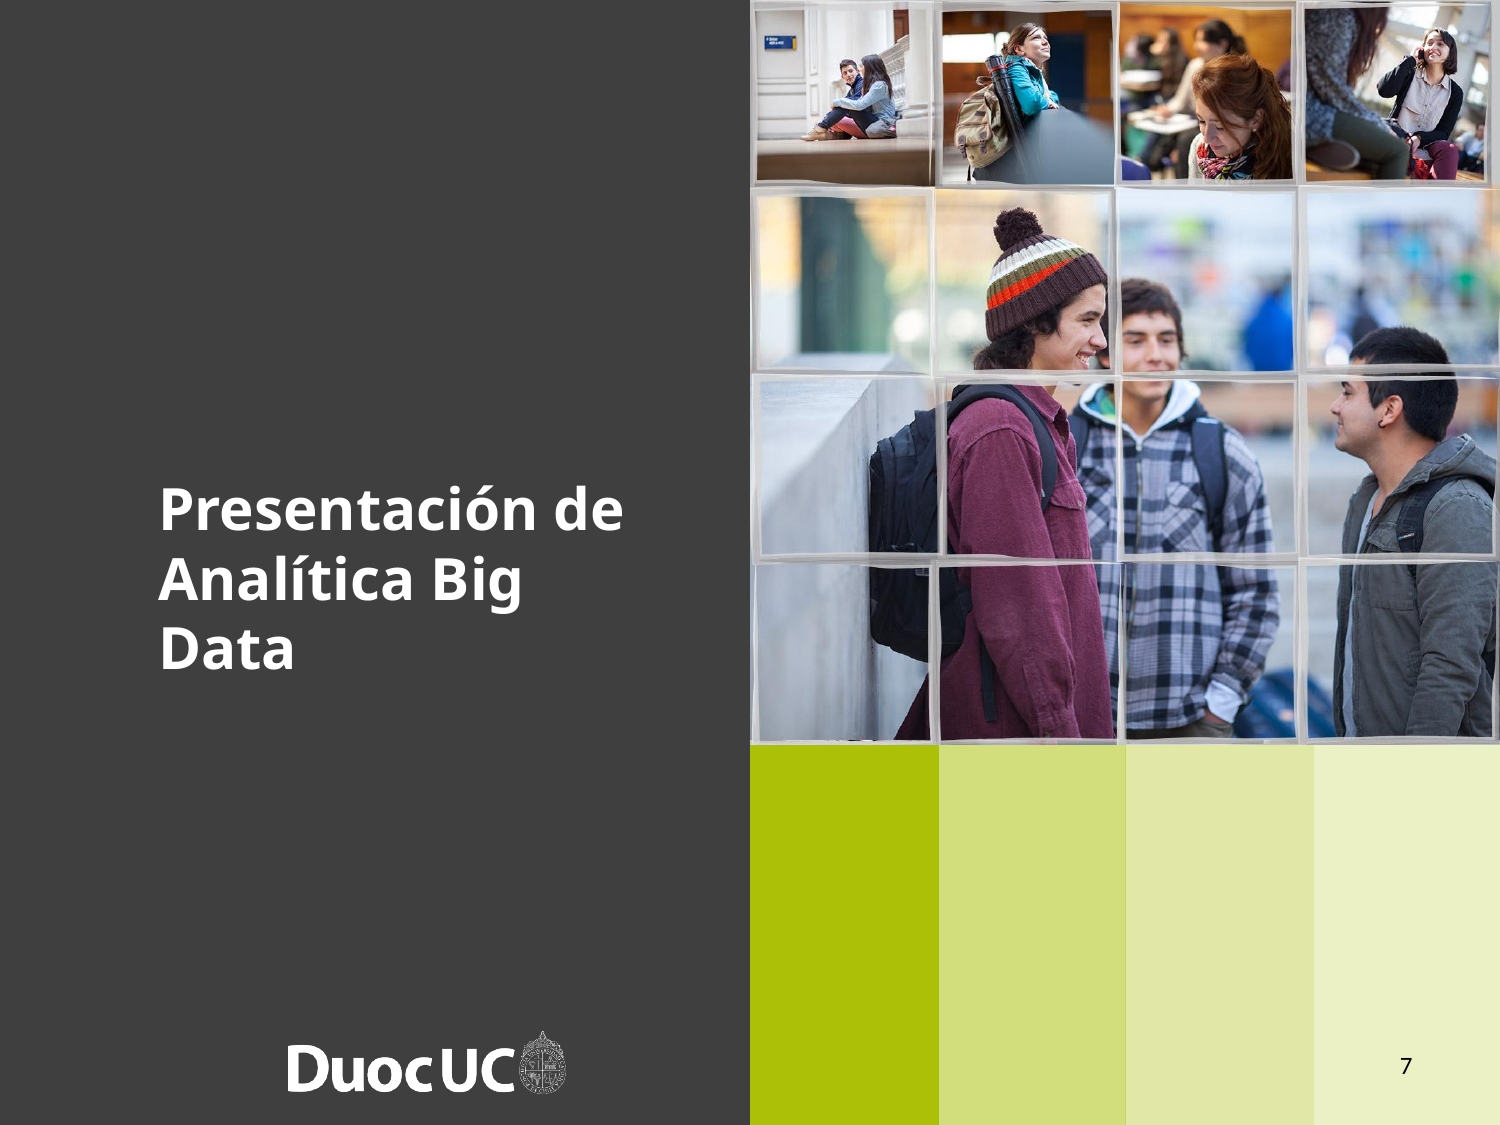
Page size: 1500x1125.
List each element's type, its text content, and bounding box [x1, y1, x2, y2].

text_box Presentación de Analítica Big Data [143, 464, 670, 690]
picture [750, 0, 1500, 1125]
text_box 7 [1077, 1042, 1428, 1103]
picture [288, 1031, 566, 1094]
